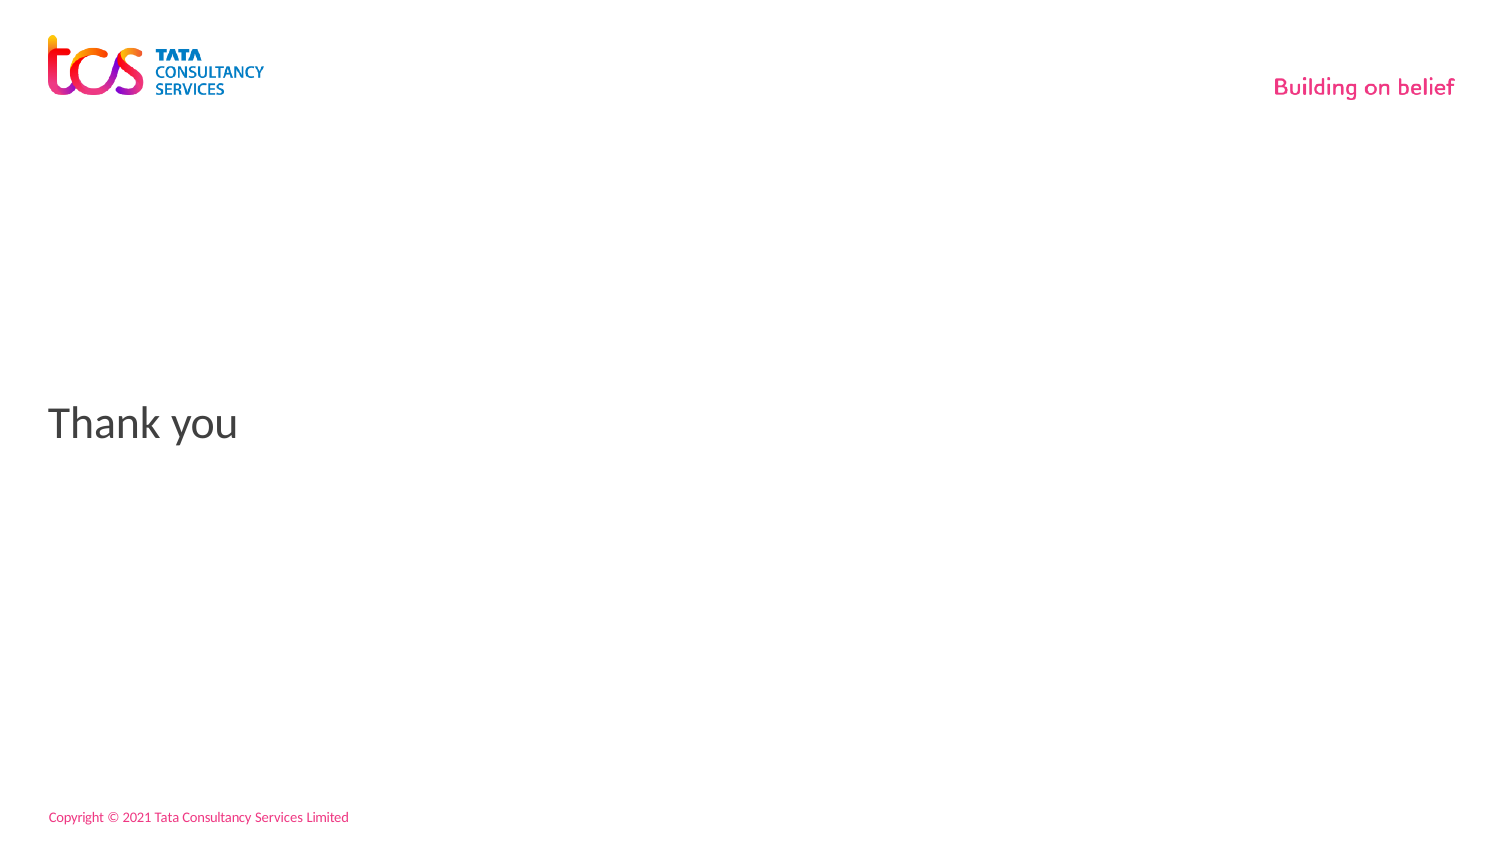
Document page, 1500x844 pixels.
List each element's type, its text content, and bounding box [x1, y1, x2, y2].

picture [47, 35, 264, 96]
picture [1274, 76, 1455, 101]
text_box Copyright © 2021 Tata Consultancy Services Limited [46, 805, 359, 826]
title Thank you [45, 390, 243, 534]
